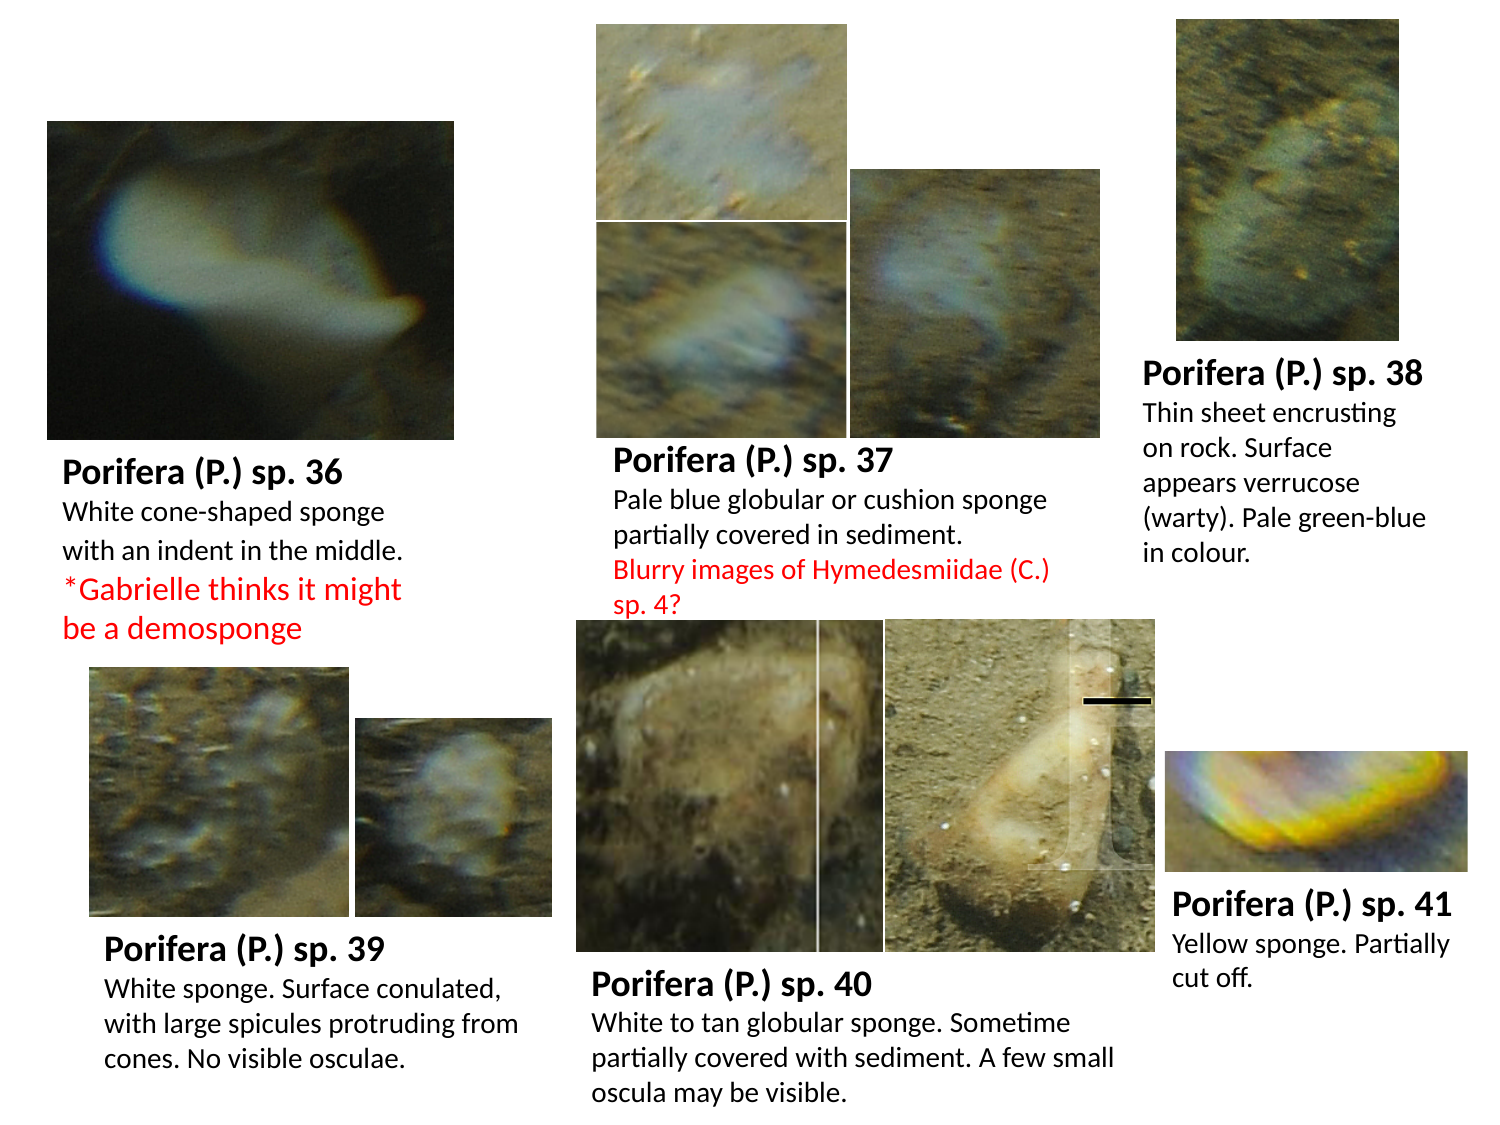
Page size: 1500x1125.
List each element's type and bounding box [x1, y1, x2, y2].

text_box [576, 619, 1155, 1119]
text_box [89, 667, 552, 1084]
text_box [1127, 19, 1448, 579]
text_box [596, 23, 1103, 631]
text_box [1157, 751, 1476, 1003]
text_box [47, 121, 454, 657]
